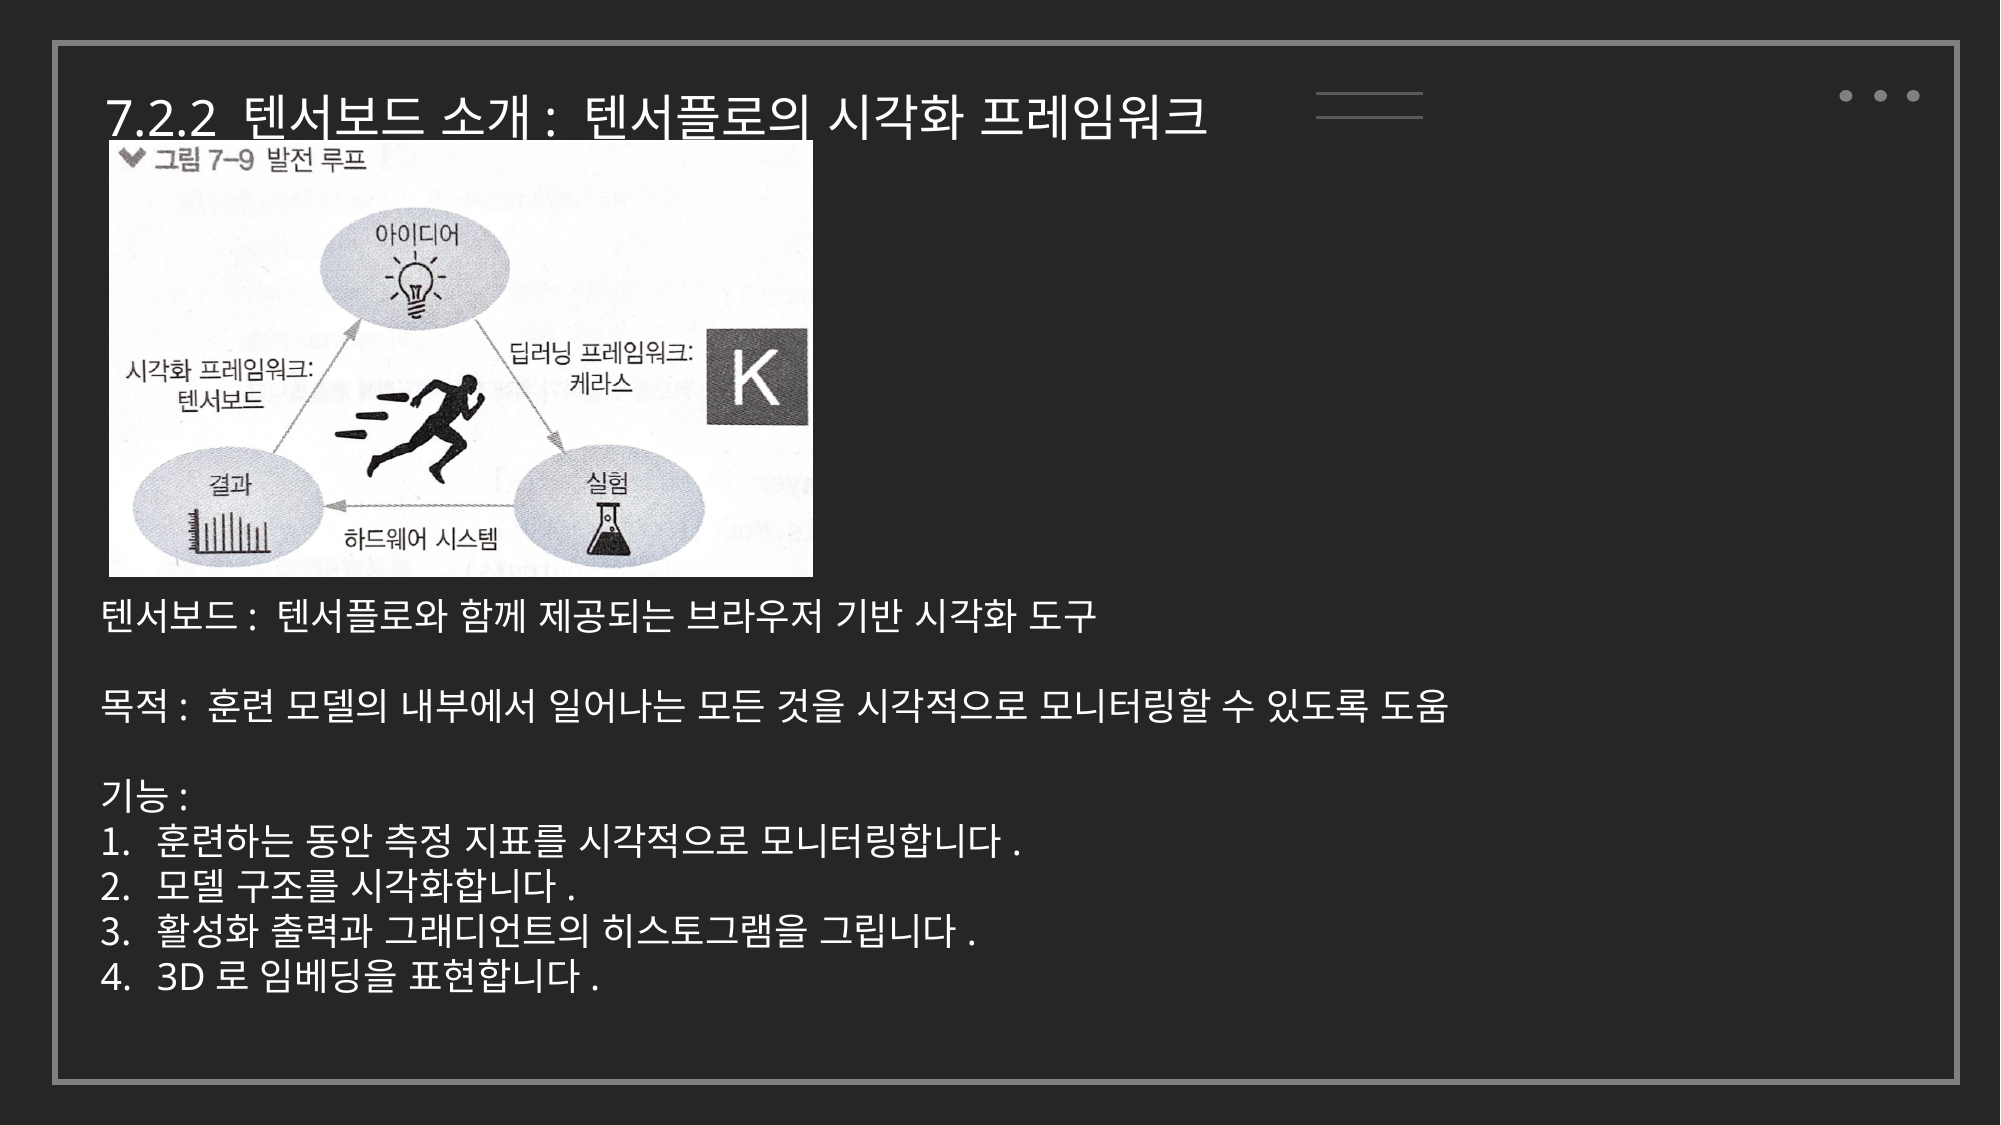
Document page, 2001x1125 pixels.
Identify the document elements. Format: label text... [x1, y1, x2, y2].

picture [109, 140, 813, 577]
text_box 텐서보드: 텐서플로와 함께 제공되는 브라우저 기반 시각화 도구 목적: 훈련 모델의 내부에서 일어나는 모든 것을 시각적으로 모니터링할 수 있도록 도움 기능: 훈련하는 동안 측정 지표를 시각적으로 모니터링합니다. 모델 구조를 시각화합니다. 활성화 출력과 그래디언트의 히스토그램을 그립니다. 3D로 임베딩을 표현합니다. [85, 585, 1856, 1051]
text_box [53, 41, 1959, 1084]
